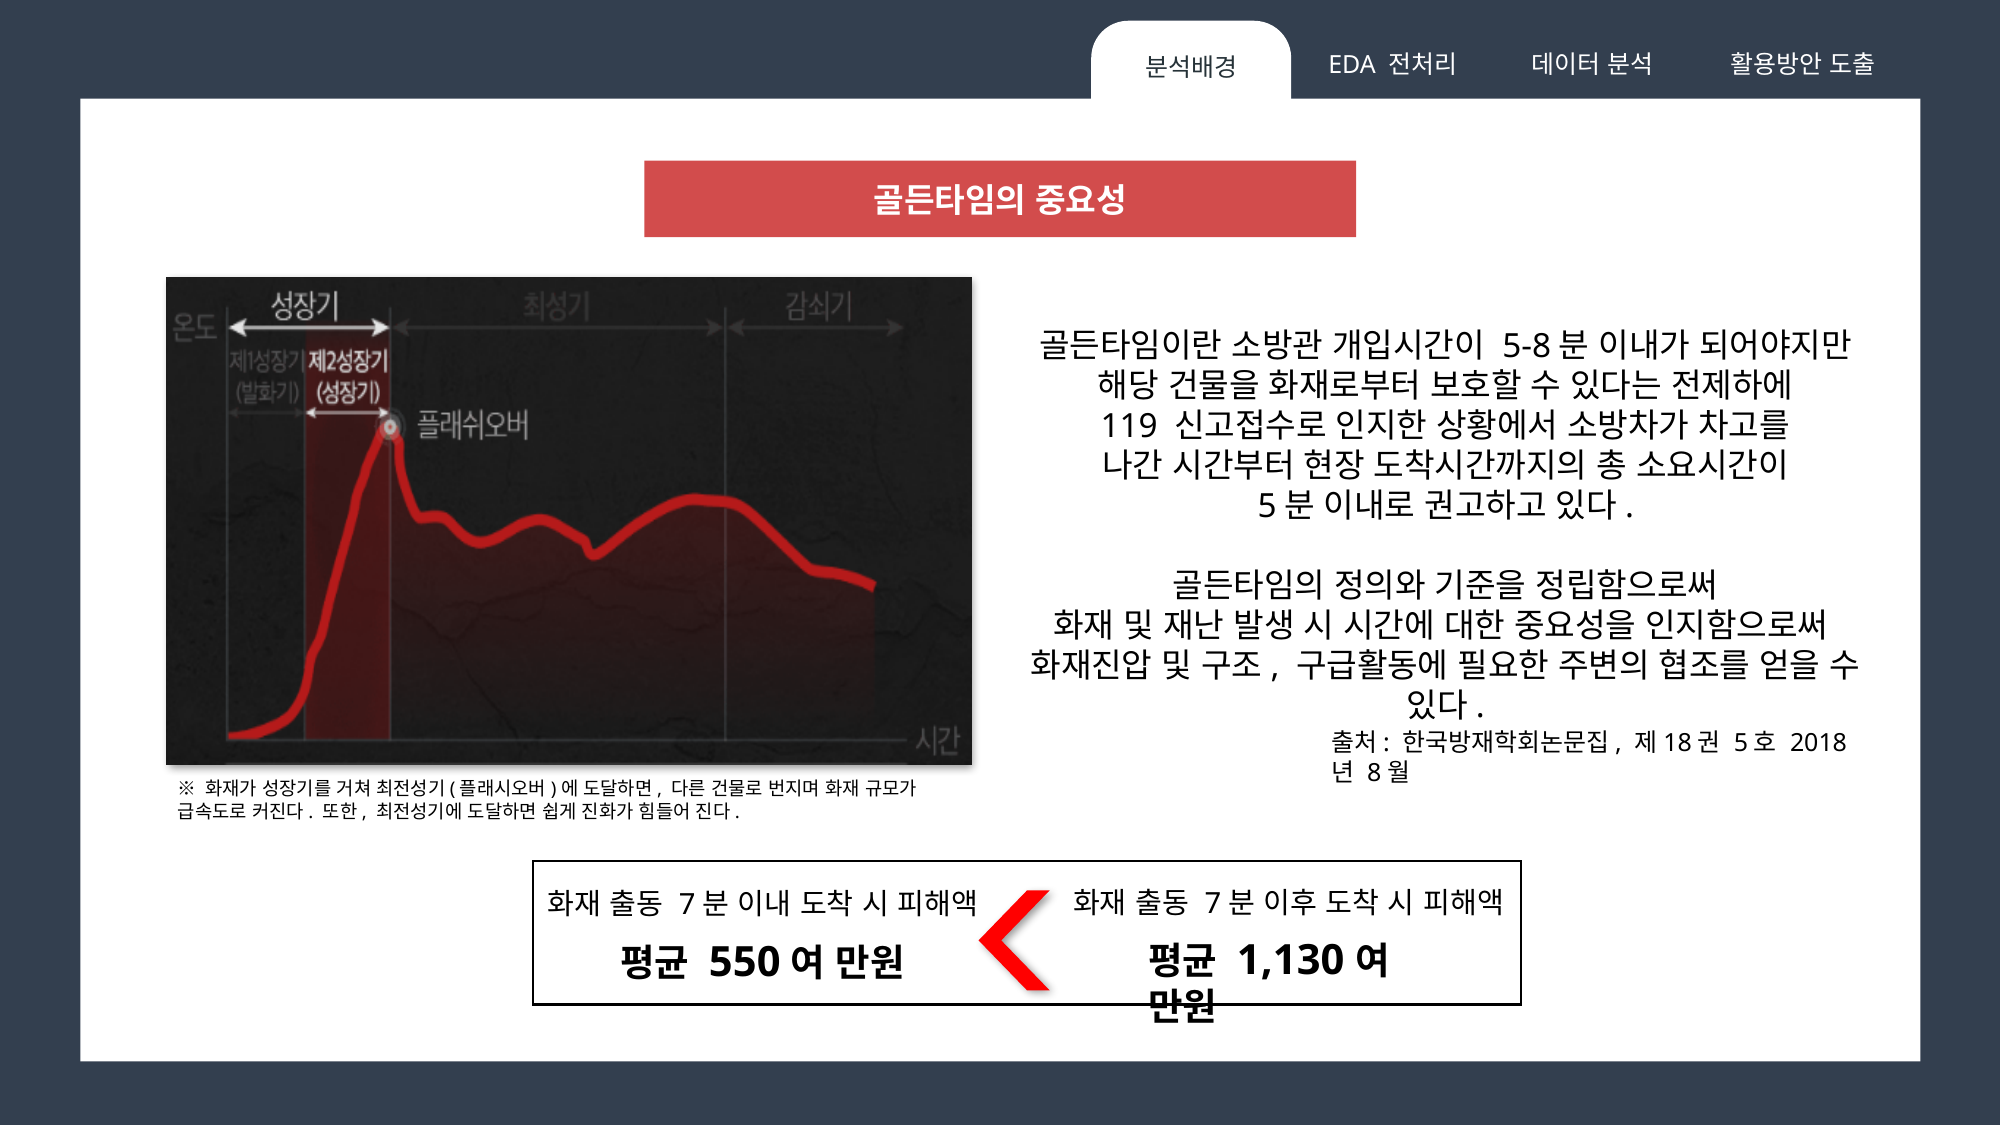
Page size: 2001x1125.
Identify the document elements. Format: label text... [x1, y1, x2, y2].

text_box 평균 550여 만원 [605, 927, 921, 993]
text_box ※ 화재가 성장기를 거쳐 최전성기(플래시오버)에 도달하면, 다른 건물로 번지며 화재 규모가 급속도로 커진다. 또한, 최전성기에 도달하면 쉽게 진화가 힘들어 진다. [163, 769, 994, 830]
text_box EDA 전처리 [1292, 17, 1492, 100]
text_box 데이터 분석 [1491, 16, 1691, 100]
text_box [1477, 927, 1522, 1006]
text_box 골든타임이란 소방관 개입시간이 5-8분 이내가 되어야지만 해당 건물을 화재로부터 보호할 수 있다는 전제하에 119 신고접수로 인지한 상황에서 소방차가 차고를 나간 시간부터 현장 도착시간까지의 총 소요시간이 5분 이내로 권고하고 있다. 골든타임의 정의와 기준을 정립함으로써 화재 및 재난 발생 시 시간에 대한 중요성을 인지함으로써 화재진압 및 구조, 구급활동에 필요한 주변의 협조를 얻을 수 있다. [985, 317, 1906, 732]
text_box 화재 출동 7분 이내 도착 시 피해액 [532, 877, 996, 928]
picture [166, 277, 972, 765]
text_box [532, 860, 1522, 919]
text_box 분석배경 [1090, 19, 1293, 102]
text_box 활용방안 도출 [1689, 16, 1918, 100]
text_box 출처: 한국방재학회논문집, 제18권 5호 2018년 8월 [1316, 718, 1884, 794]
text_box [79, 98, 1921, 1062]
text_box 화재 출동 7분 이후 도착 시 피해액 [1058, 876, 1522, 927]
text_box 골든타임의 중요성 [643, 160, 1357, 238]
text_box 평균 1,130여 만원 [1133, 925, 1477, 1036]
text_box [532, 900, 1133, 1006]
text_box [977, 889, 1053, 992]
